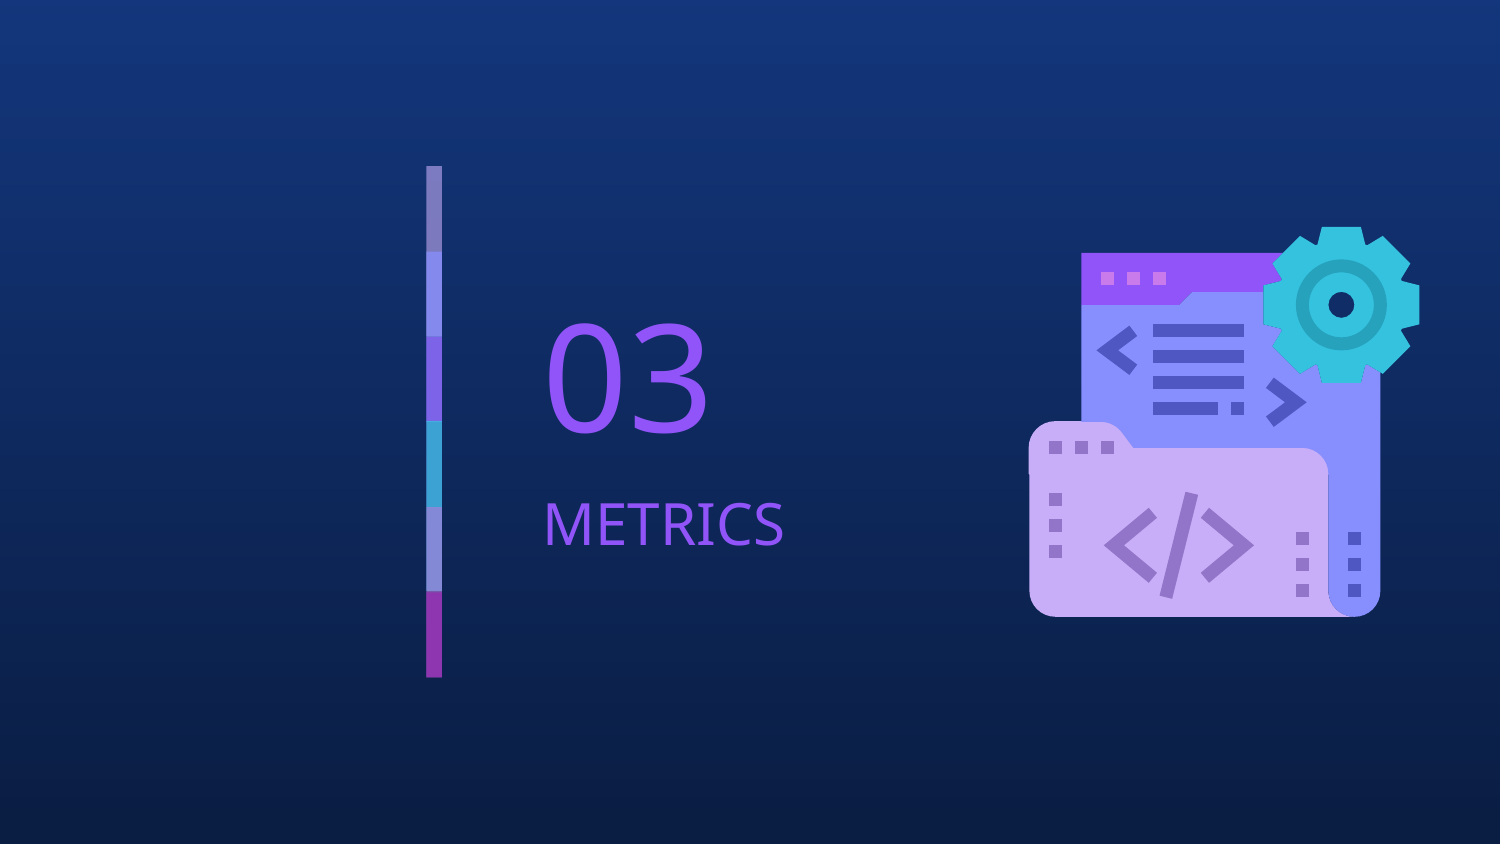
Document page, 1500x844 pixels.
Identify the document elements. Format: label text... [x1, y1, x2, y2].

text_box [1029, 226, 1420, 618]
title 03 [527, 271, 790, 472]
title METRICS [527, 472, 958, 573]
